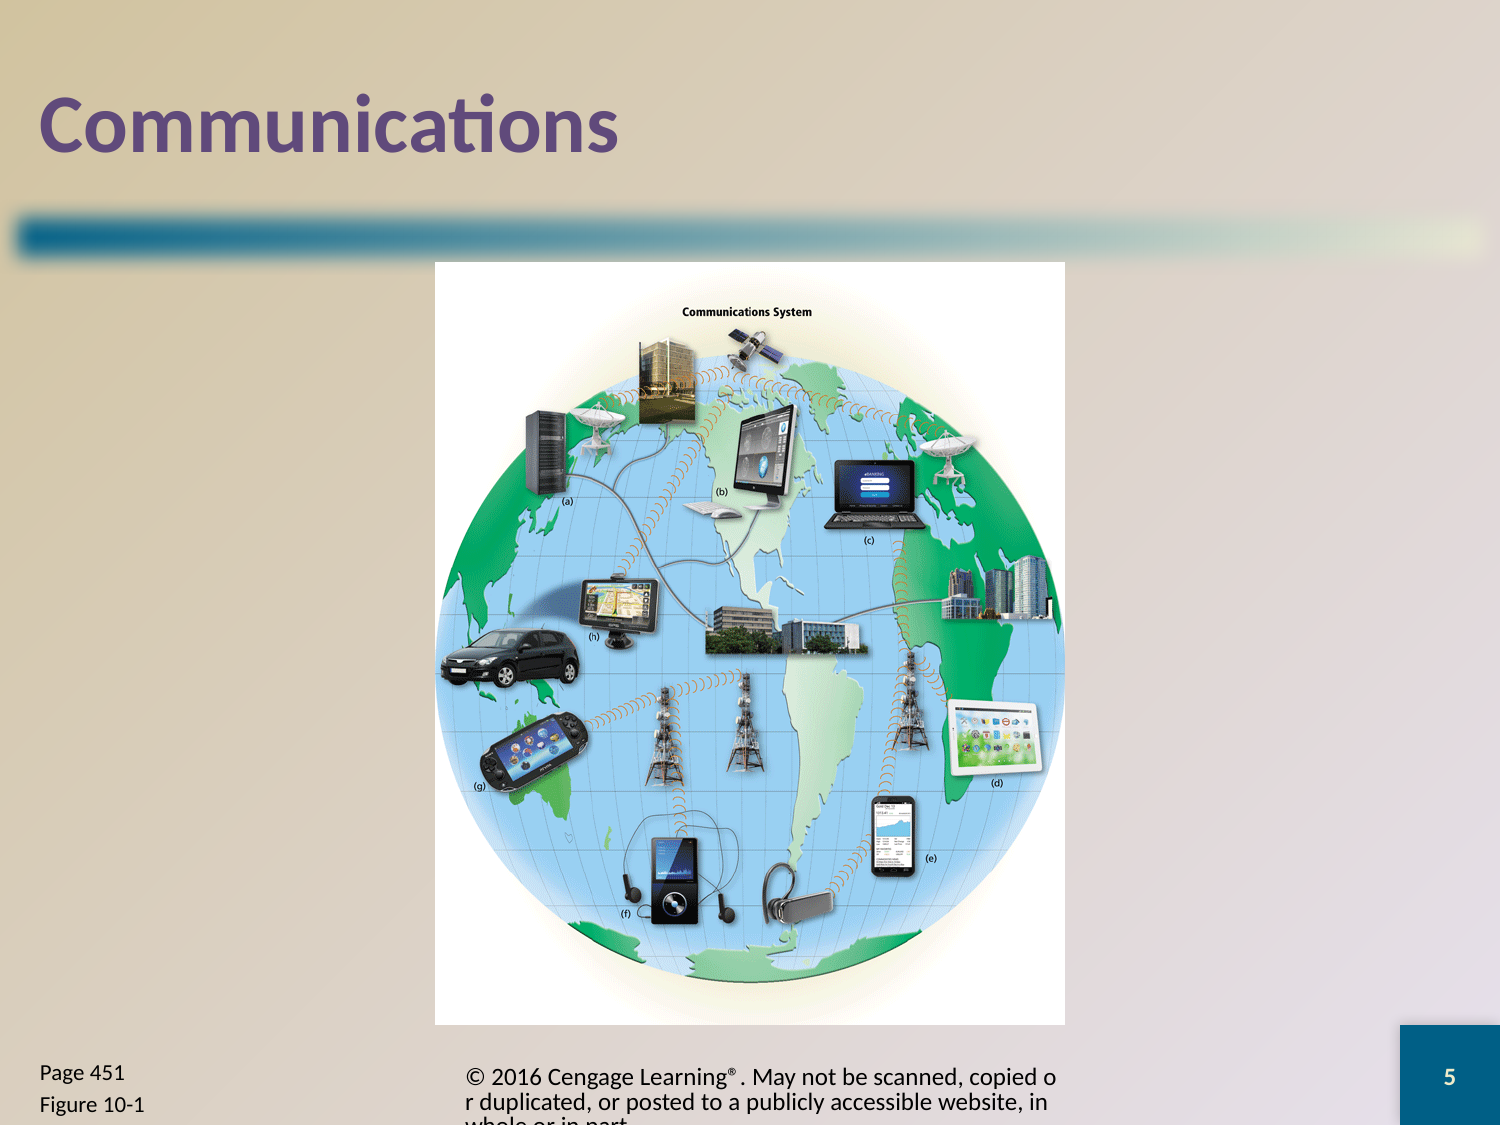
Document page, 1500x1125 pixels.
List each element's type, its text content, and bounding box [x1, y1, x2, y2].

slide_number 5 [1400, 1025, 1500, 1125]
footer © 2016 Cengage Learning®. May not be scanned, copied or duplicated, or posted to a publicly accessible website, in whole or in part. [450, 1037, 1075, 1113]
title Communications [24, 24, 1475, 213]
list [435, 262, 1065, 1026]
list Page 451 Figure 10-1 [24, 1050, 300, 1125]
